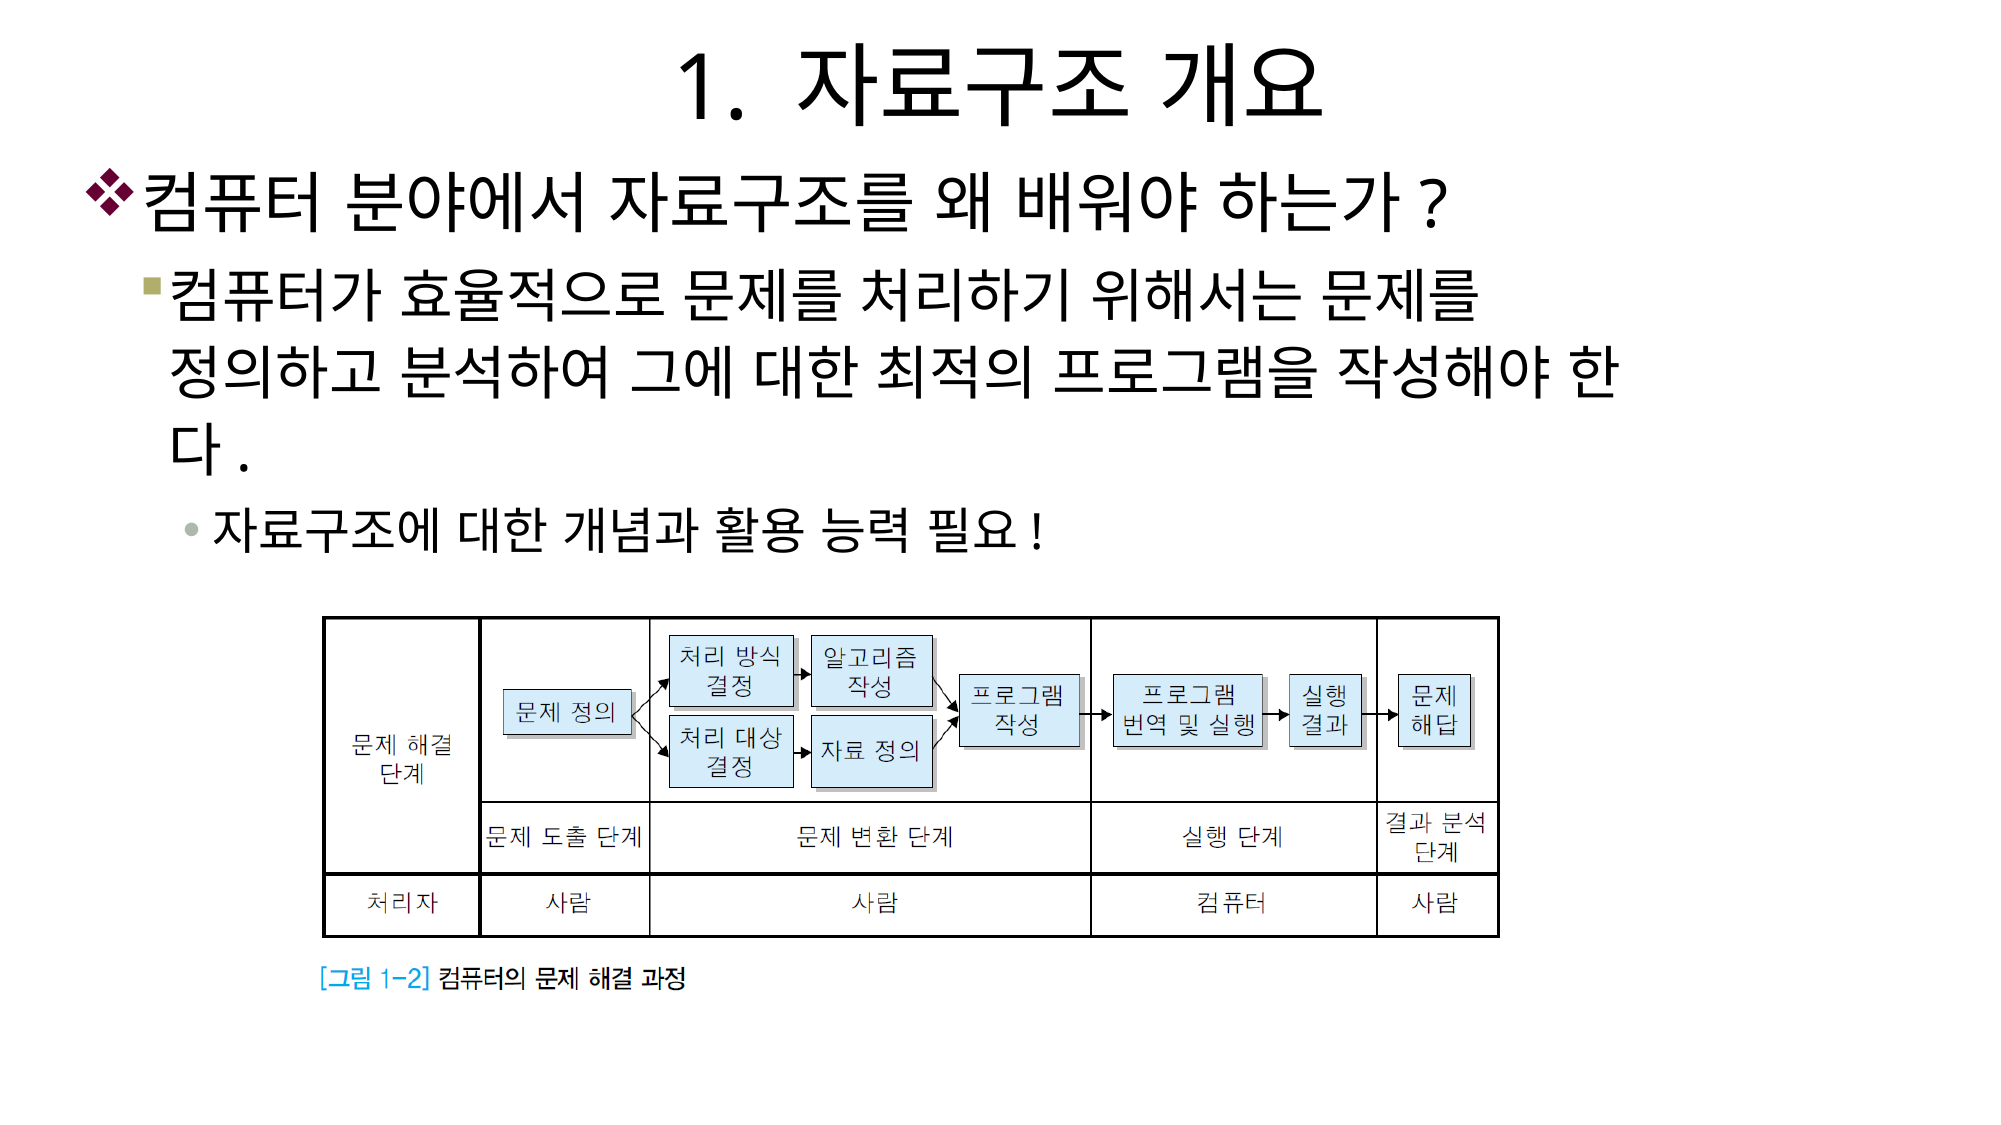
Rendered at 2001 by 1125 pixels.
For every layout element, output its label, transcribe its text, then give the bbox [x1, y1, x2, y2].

list 컴퓨터 분야에서 자료구조를 왜 배워야 하는가? 컴퓨터가 효율적으로 문제를 처리하기 위해서는 문제를 정의하고 분석하여 그에 대한 최적의 프로그램을 작성해야 한다. 자료구조에 대한 개념과 활용 능력 필요! [65, 152, 1713, 1091]
title 1. 자료구조 개요 [99, 19, 1900, 147]
picture [312, 610, 1509, 1001]
